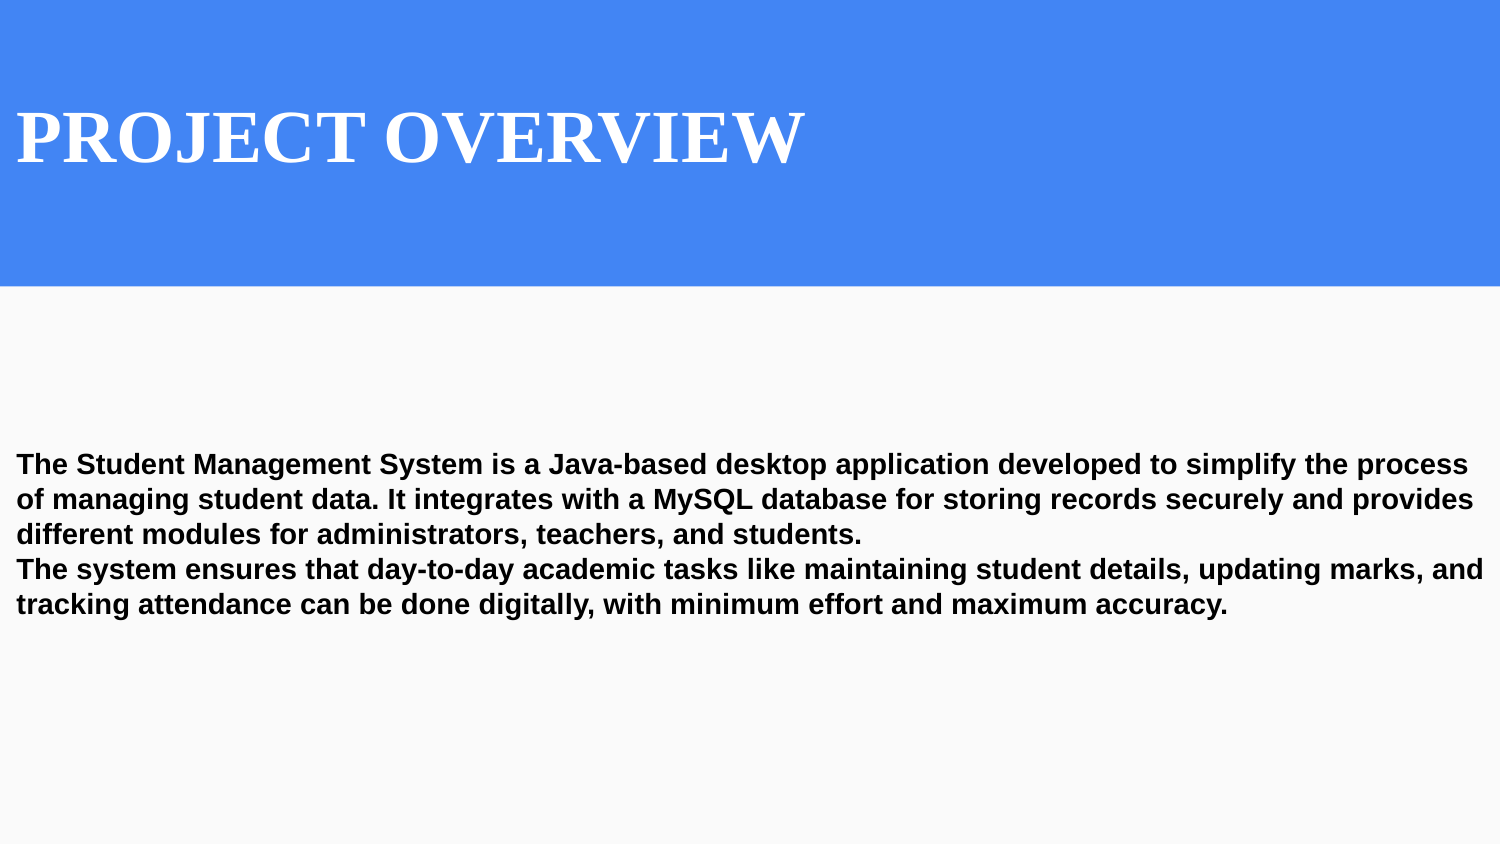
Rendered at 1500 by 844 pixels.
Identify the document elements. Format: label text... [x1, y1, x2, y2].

text_box PROJECT OVERVIEW [1, 72, 1500, 193]
text_box [0, 0, 1500, 287]
text_box The Student Management System is a Java-based desktop application developed to simplify the process of managing student data. It integrates with a MySQL database for storing records securely and provides different modules for administrators, teachers, and students. The system ensures that day-to-day academic tasks like maintaining student details, updating marks, and tracking attendance can be done digitally, with minimum effort and maximum accuracy. [1, 360, 1500, 740]
